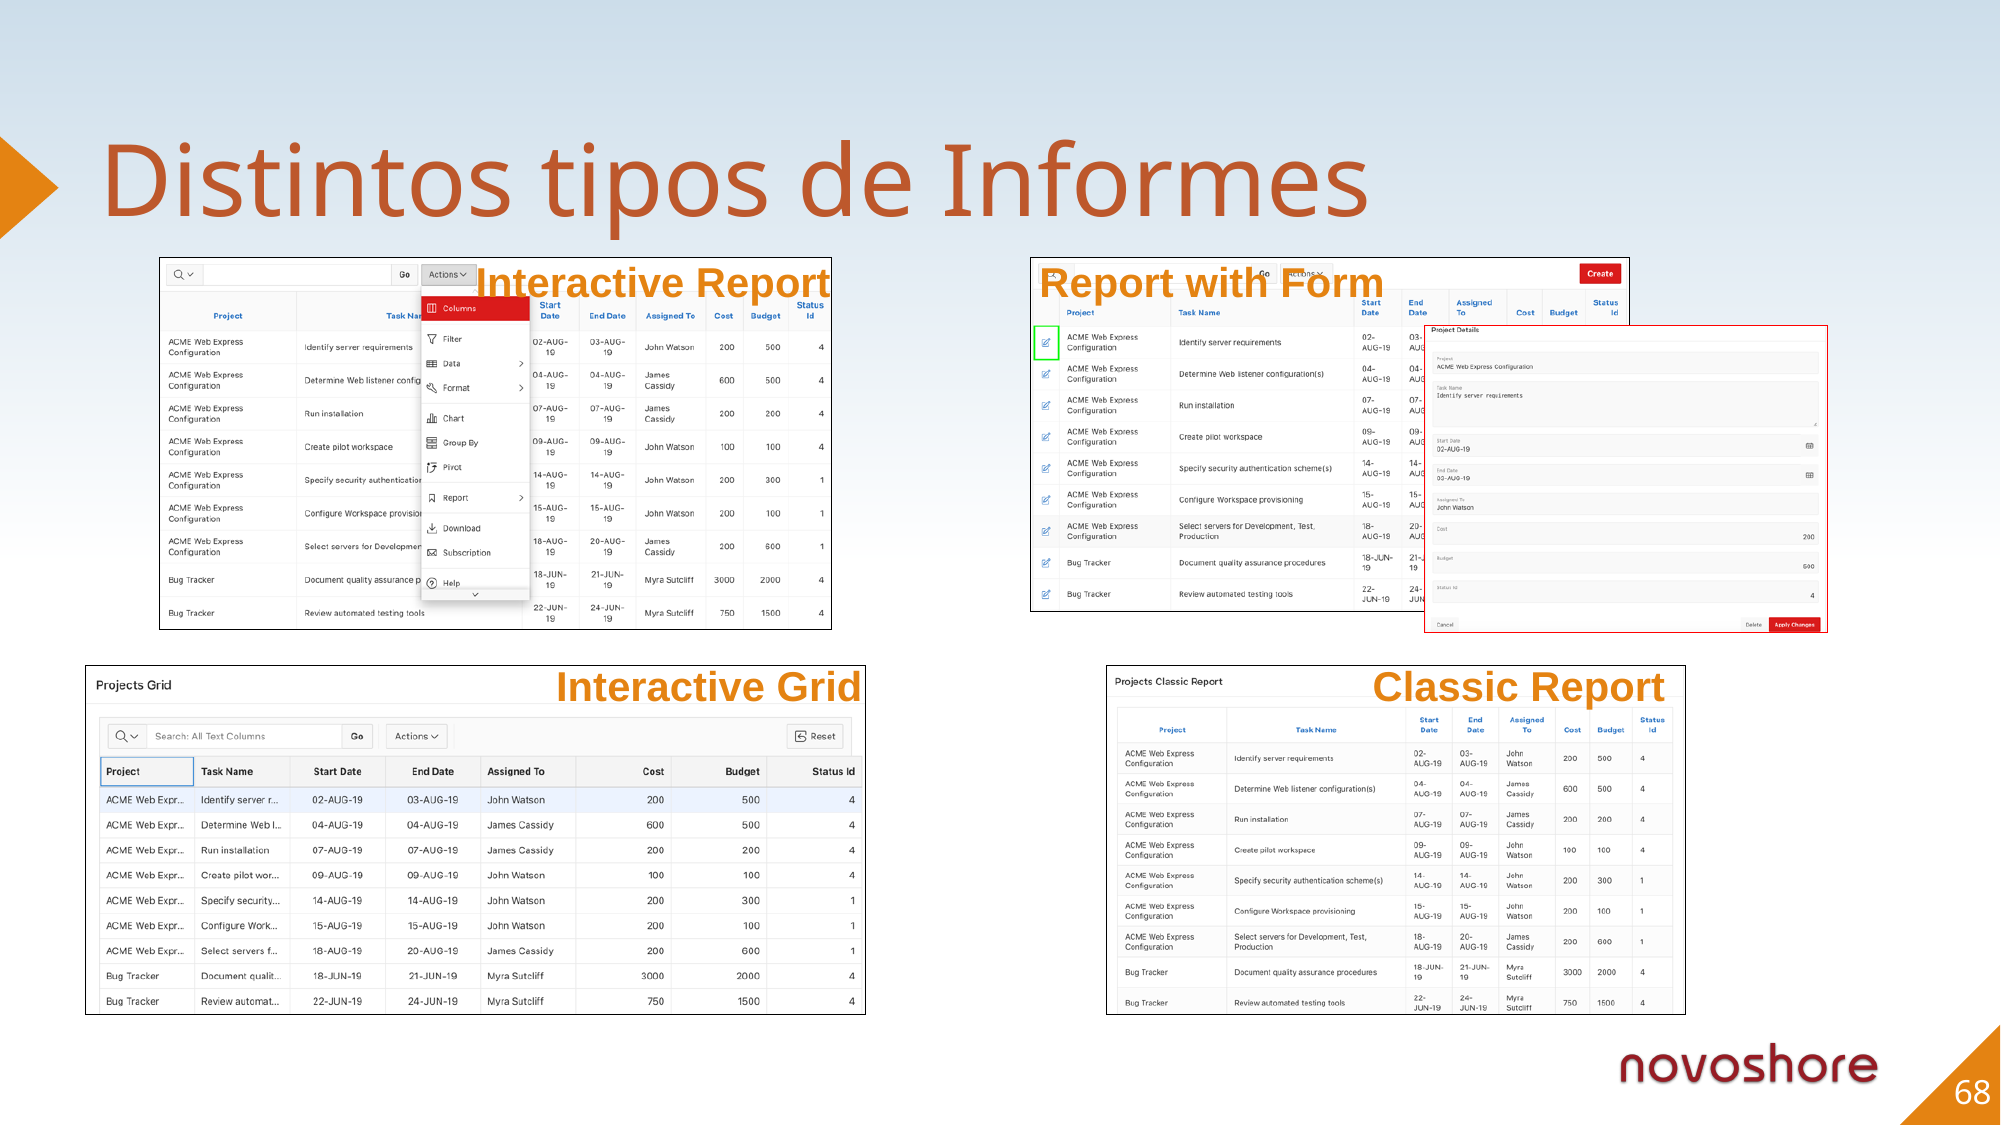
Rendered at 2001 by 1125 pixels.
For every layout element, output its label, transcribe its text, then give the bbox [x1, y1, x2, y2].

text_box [85, 665, 866, 1015]
slide_number 68 [1891, 1014, 1992, 1117]
title Distintos tipos de Informes [99, 118, 1900, 258]
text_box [1029, 257, 1829, 633]
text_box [159, 257, 833, 630]
picture [1617, 1034, 1881, 1097]
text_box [1106, 665, 1686, 1015]
